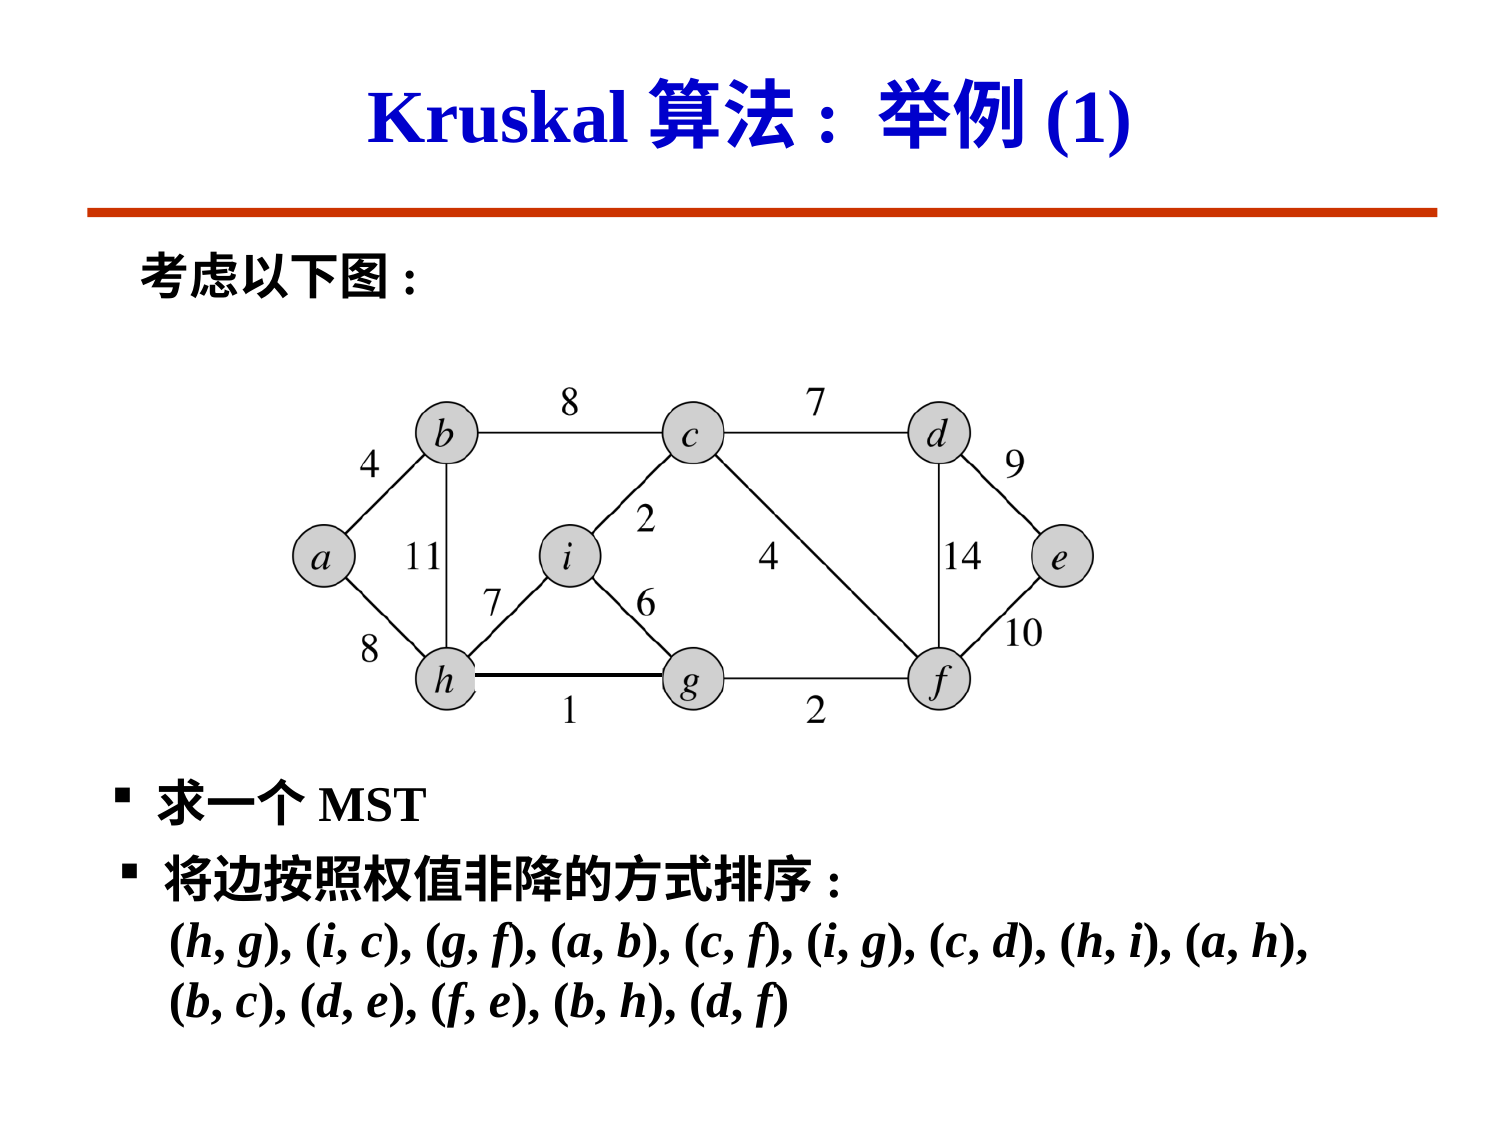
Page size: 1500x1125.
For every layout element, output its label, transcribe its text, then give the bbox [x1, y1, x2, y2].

text_box 将边按照权值非降的方式排序: (h, g), (i, c), (g, f), (a, b), (c, f), (i, g), (c, d), (h, i), (a, h), (b, c), (d, e), (f, e), (b, h), (d, f) [104, 840, 1338, 1035]
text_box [274, 387, 1126, 751]
title Kruskal算法: 举例(1) [112, 37, 1388, 188]
text_box 求一个MST [96, 764, 1310, 840]
text_box 考虑以下图: [124, 237, 1338, 313]
